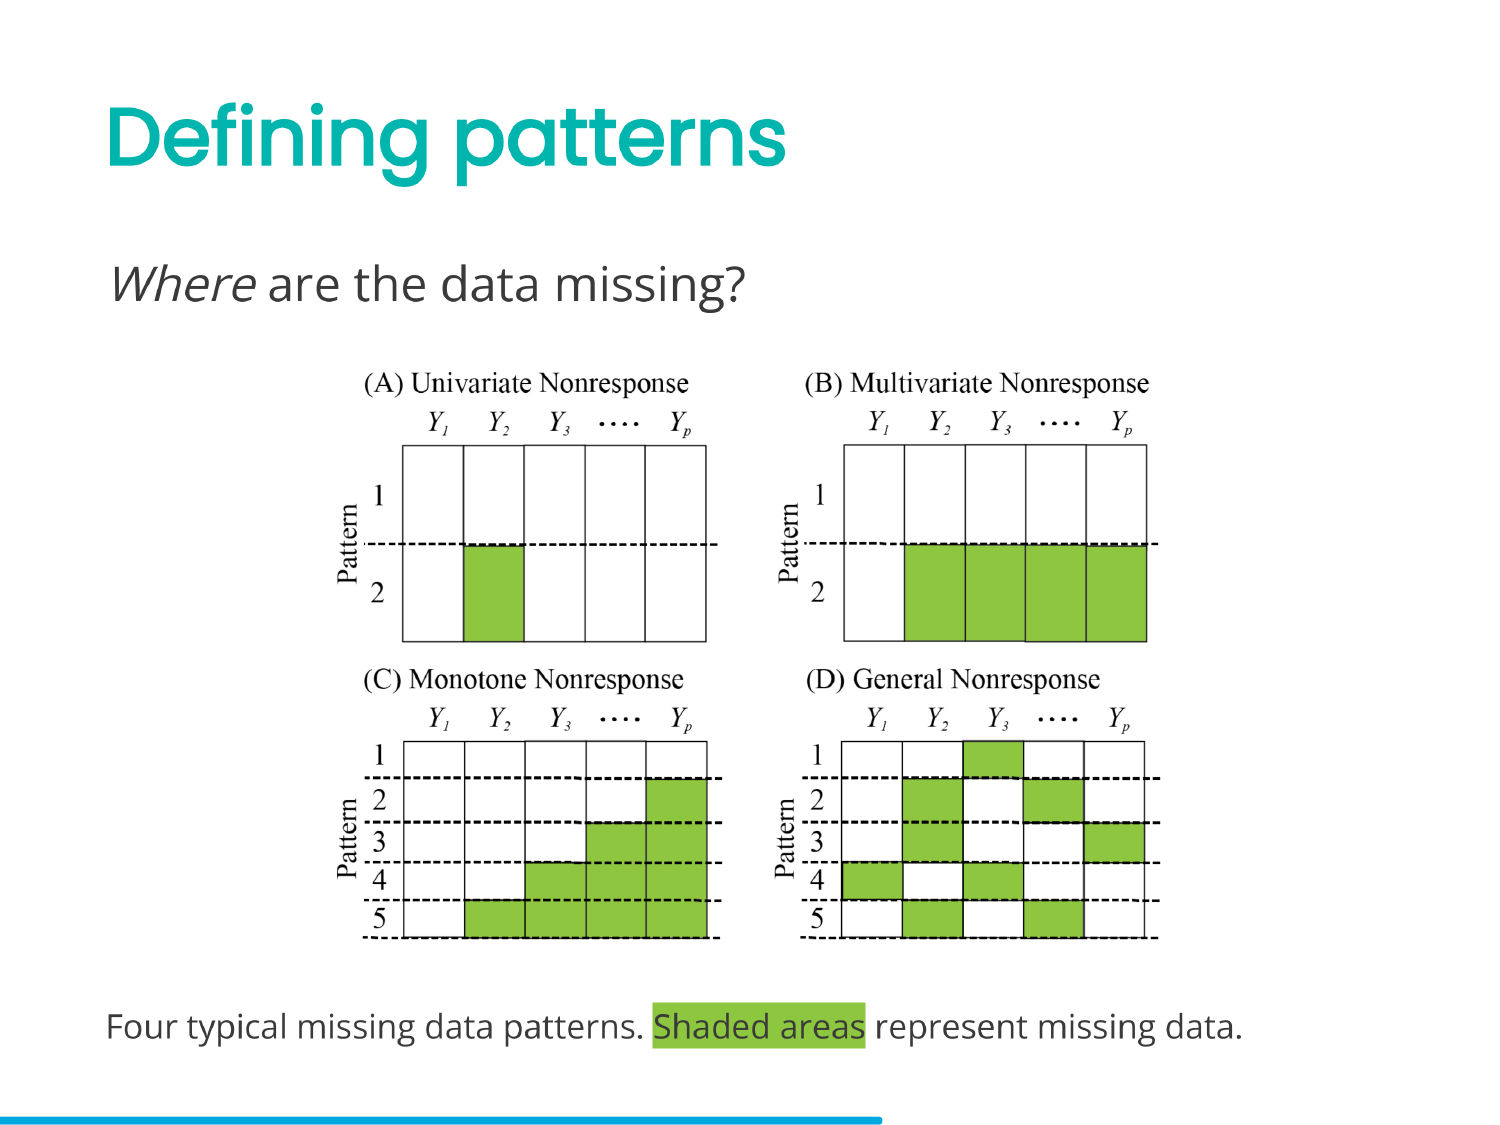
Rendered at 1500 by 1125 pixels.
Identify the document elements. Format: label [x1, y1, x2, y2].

list [0, 0, 1500, 1125]
